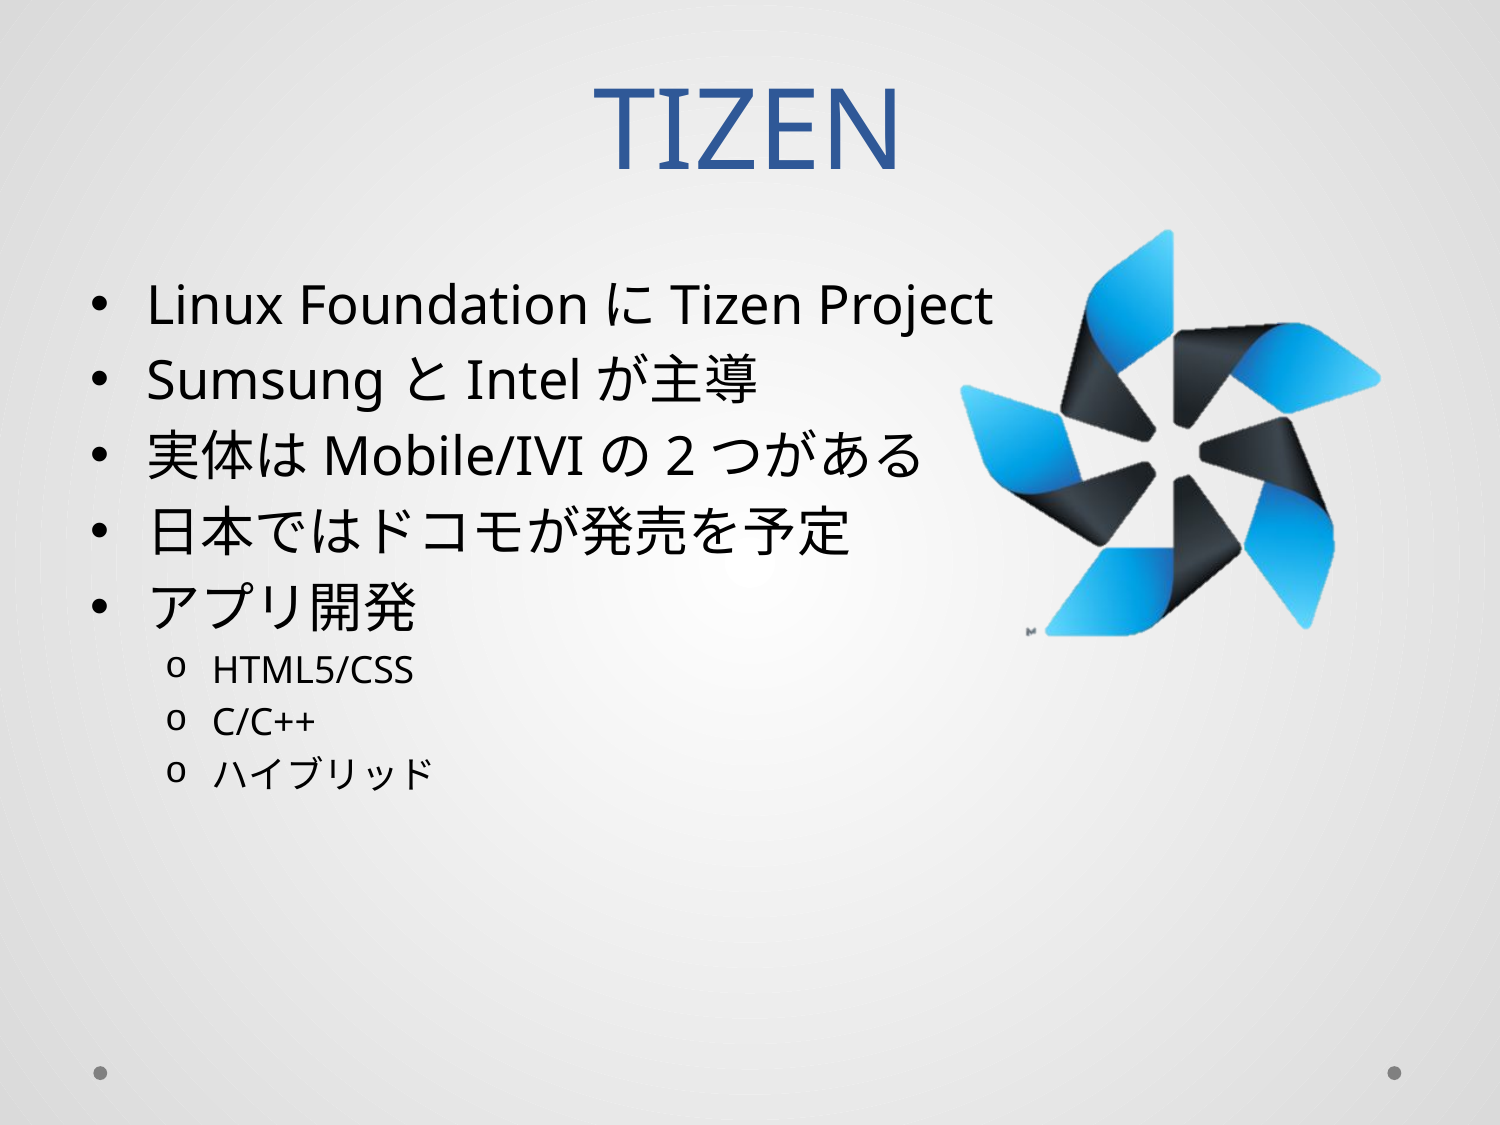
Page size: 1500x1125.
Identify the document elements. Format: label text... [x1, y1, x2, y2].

picture [863, 204, 1484, 675]
title TIZEN [75, 0, 1425, 262]
list Linux FoundationにTizen Project SumsungとIntelが主導 実体はMobile/IVIの2つがある 日本ではドコモが発売を予定 アプリ開発 HTML5/CSS C/C++ ハイブリッド [75, 262, 1425, 1005]
